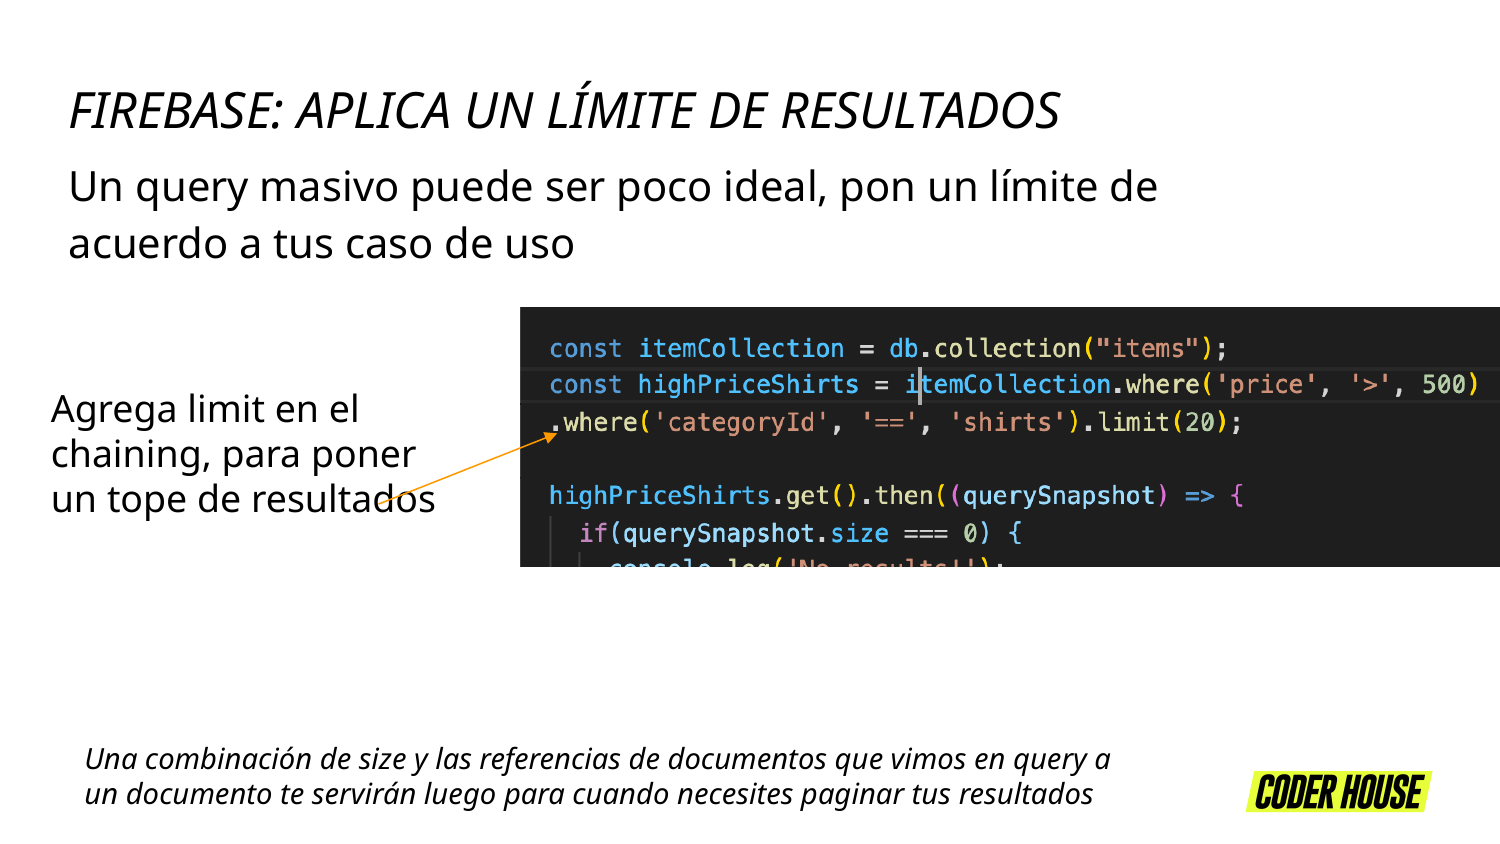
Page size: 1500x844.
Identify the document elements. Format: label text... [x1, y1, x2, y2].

text_box Un query masivo puede ser poco ideal, pon un límite de acuerdo a tus caso de uso [53, 137, 1178, 271]
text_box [378, 433, 558, 505]
picture [1241, 764, 1437, 819]
text_box Agrega limit en el chaining, para poner un tope de resultados [35, 370, 483, 536]
text_box FIREBASE: APLICA UN LÍMITE DE RESULTADOS [53, 54, 1308, 129]
picture [520, 306, 1500, 567]
text_box Una combinación de size y las referencias de documentos que vimos en query a un documento te servirán luego para cuando necesites paginar tus resultados [69, 725, 1163, 819]
